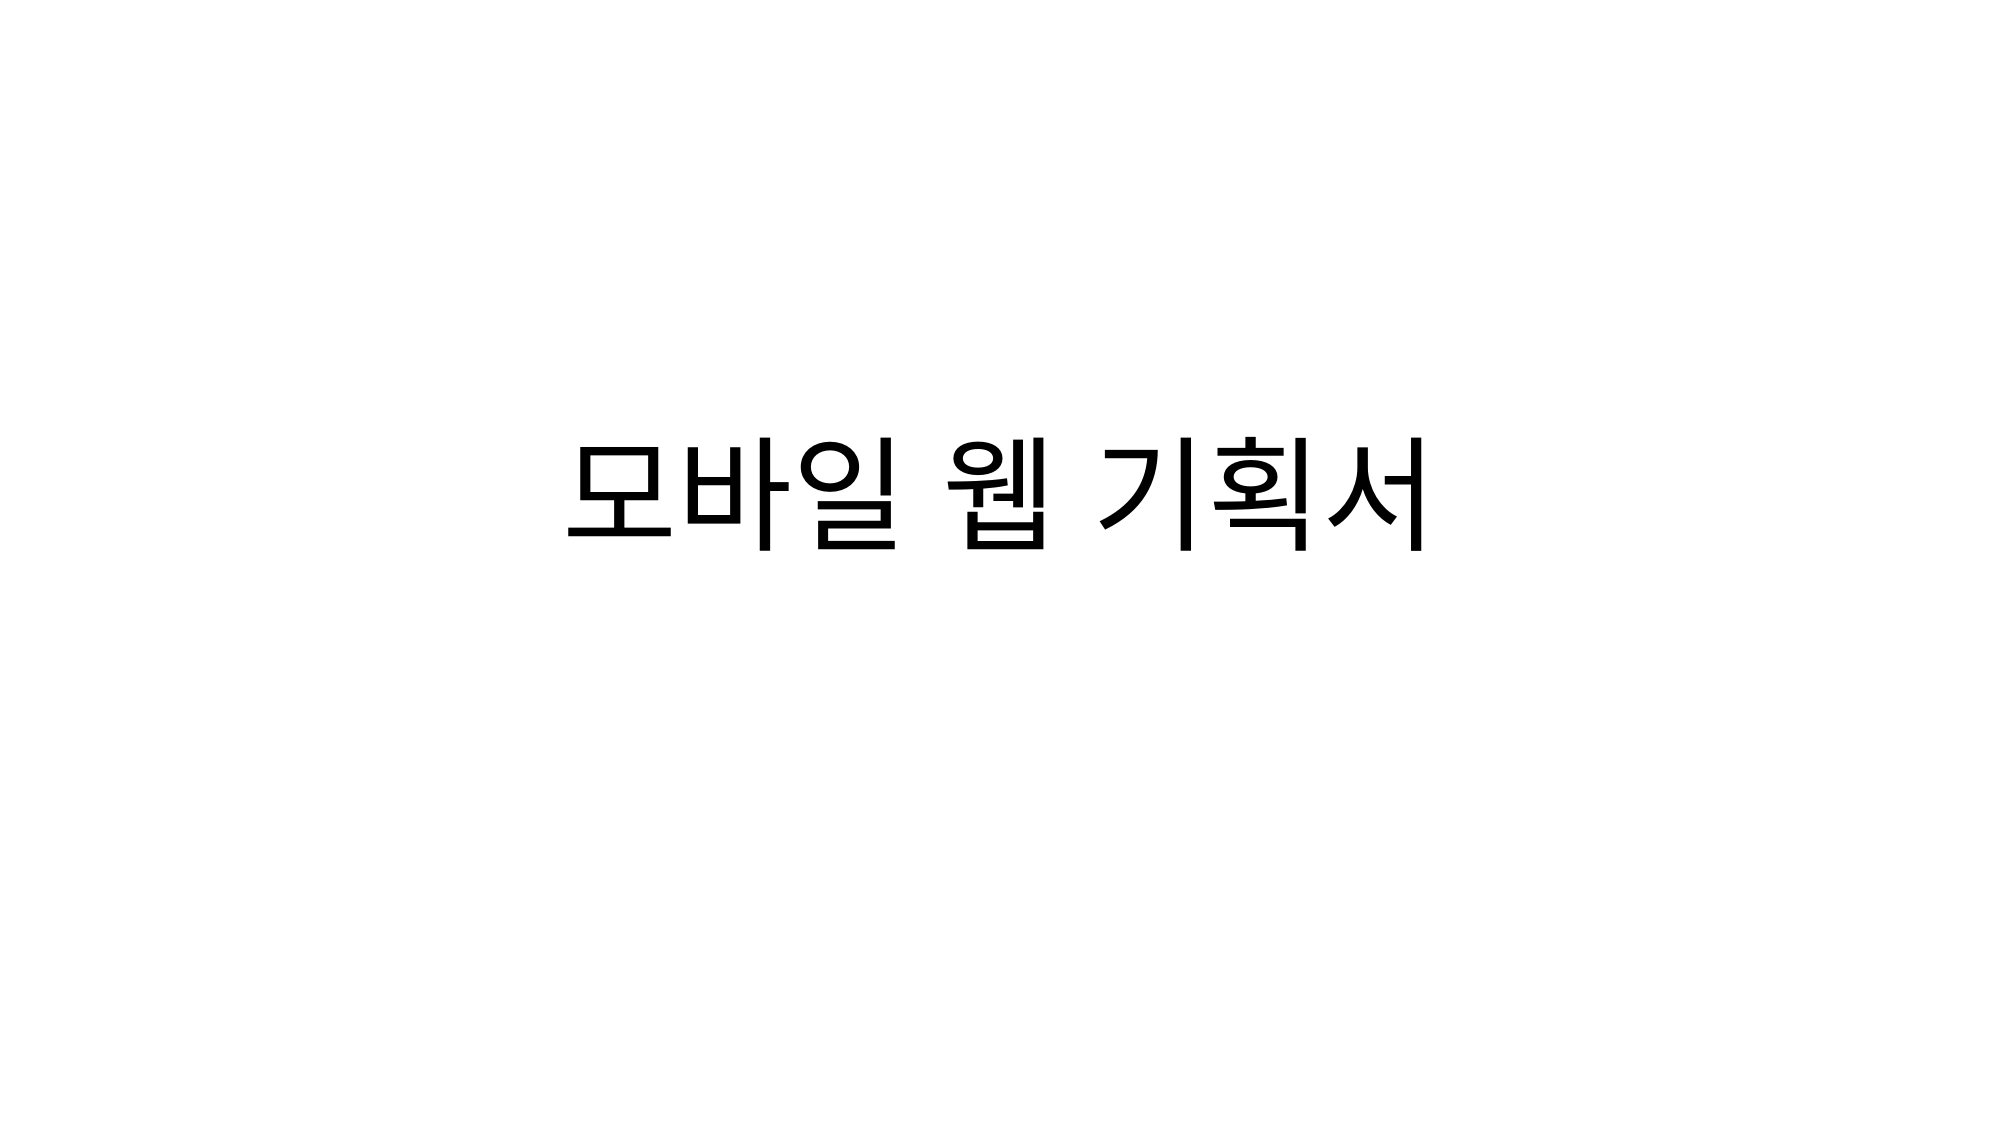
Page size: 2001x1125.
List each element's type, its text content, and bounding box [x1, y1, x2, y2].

title 모바일 웹 기획서 [249, 184, 1750, 577]
